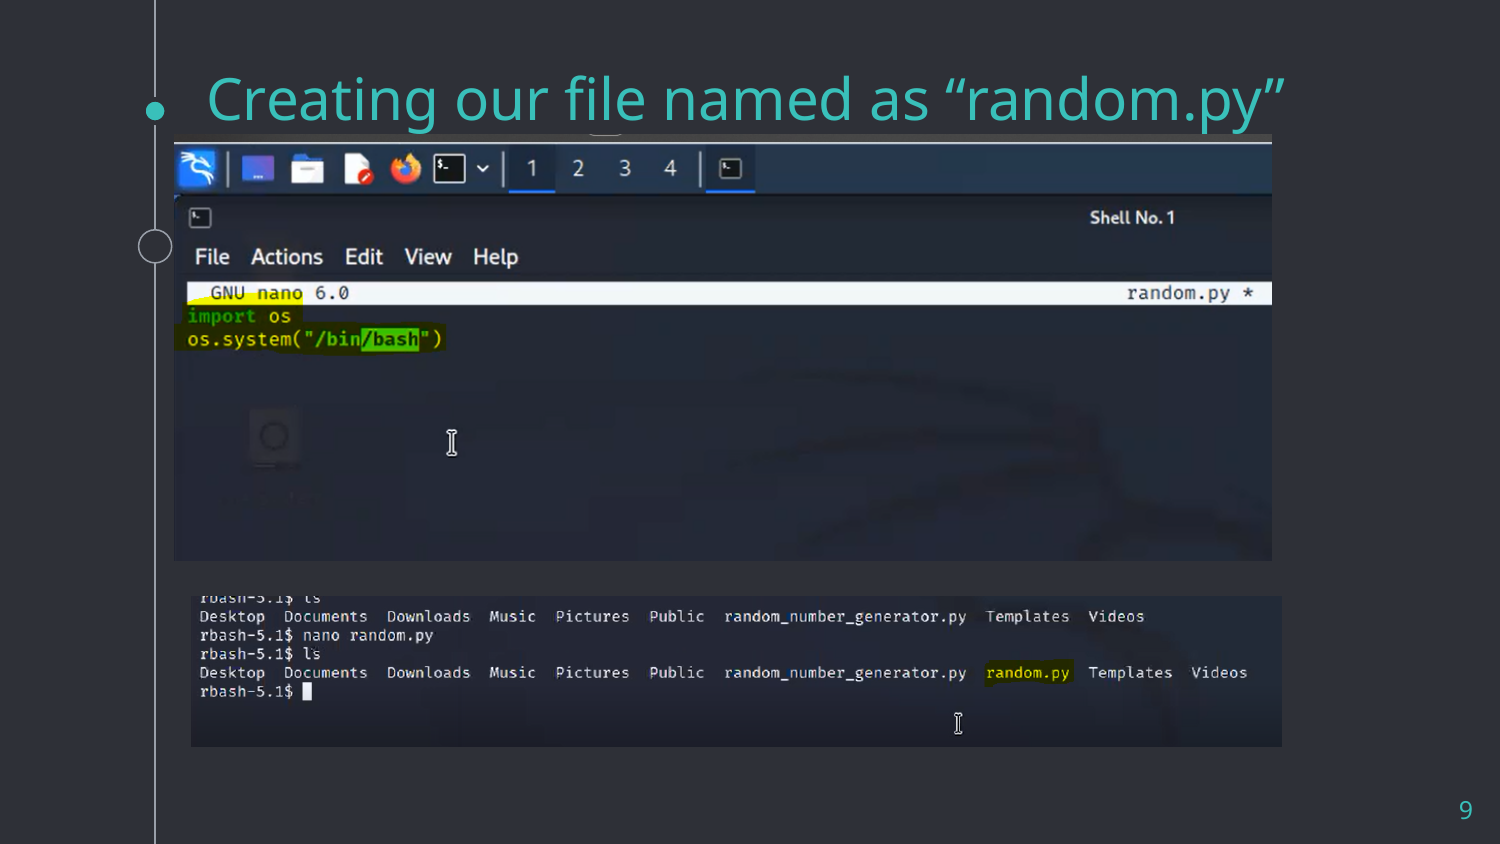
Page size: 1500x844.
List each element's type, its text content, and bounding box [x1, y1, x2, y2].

picture [190, 595, 1282, 747]
slide_number 9 [1398, 779, 1489, 832]
picture [174, 134, 1272, 562]
title Creating our file named as “random.py” [191, 90, 1317, 147]
